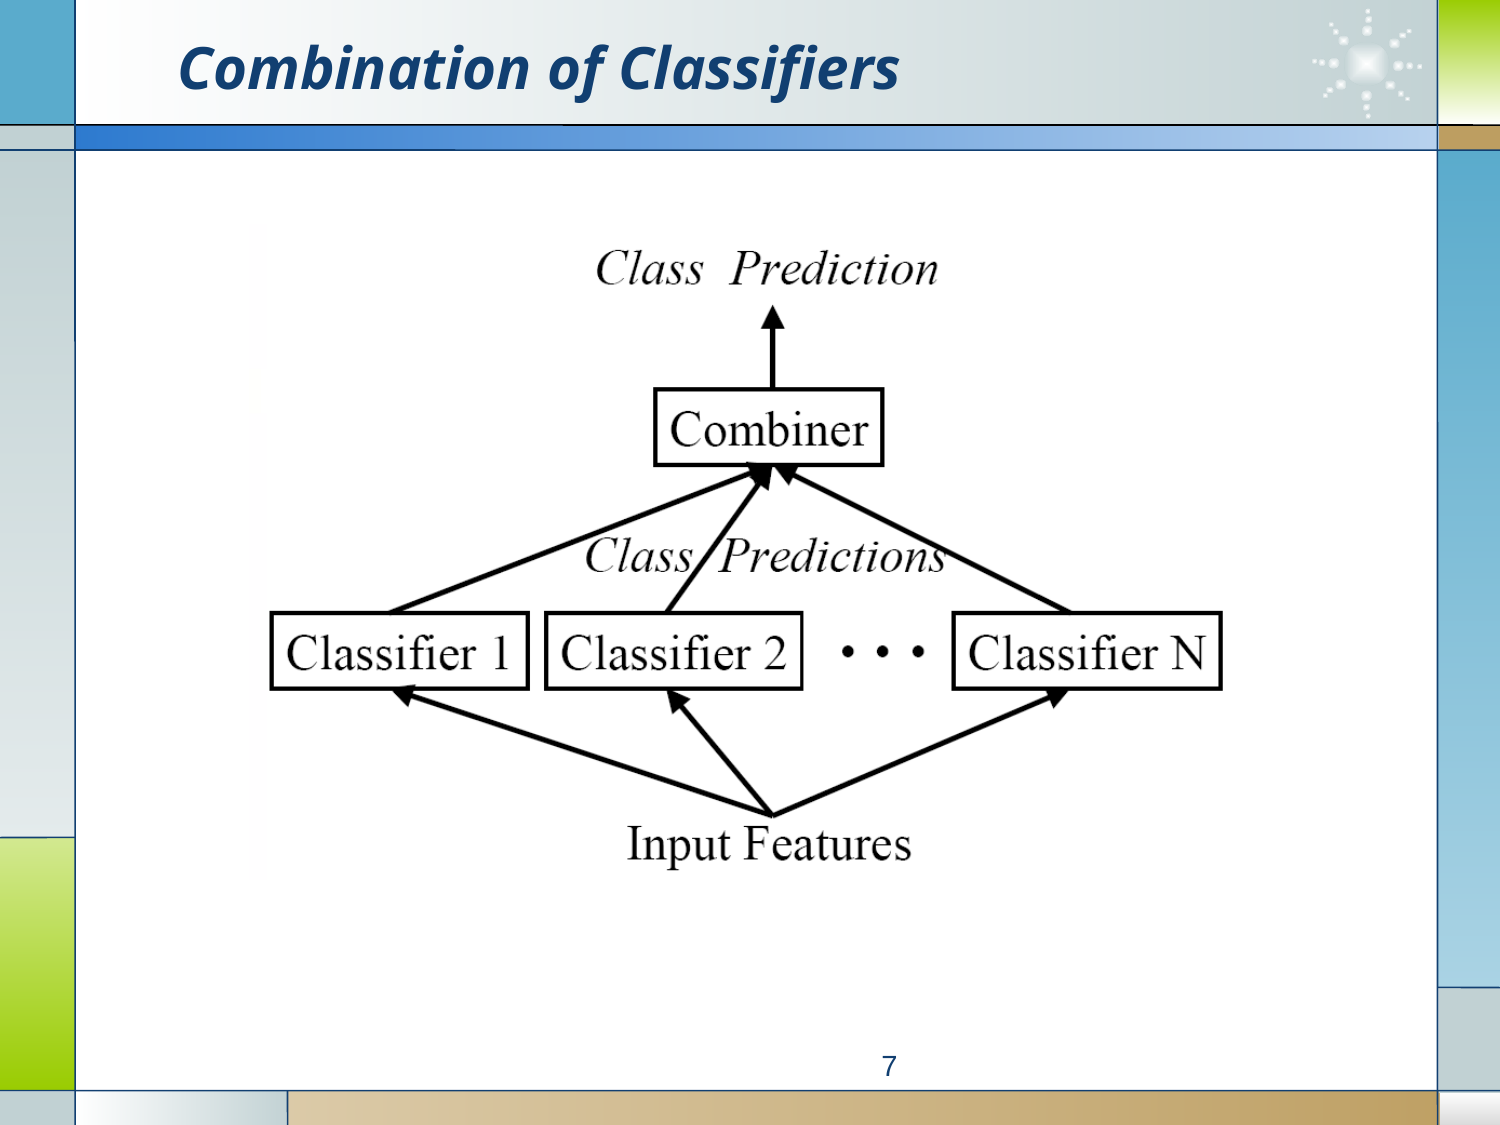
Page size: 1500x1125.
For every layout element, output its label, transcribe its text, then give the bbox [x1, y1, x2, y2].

picture [249, 224, 1253, 881]
title Combination of Classifiers [162, 19, 1263, 113]
slide_number 7 [562, 1039, 913, 1081]
